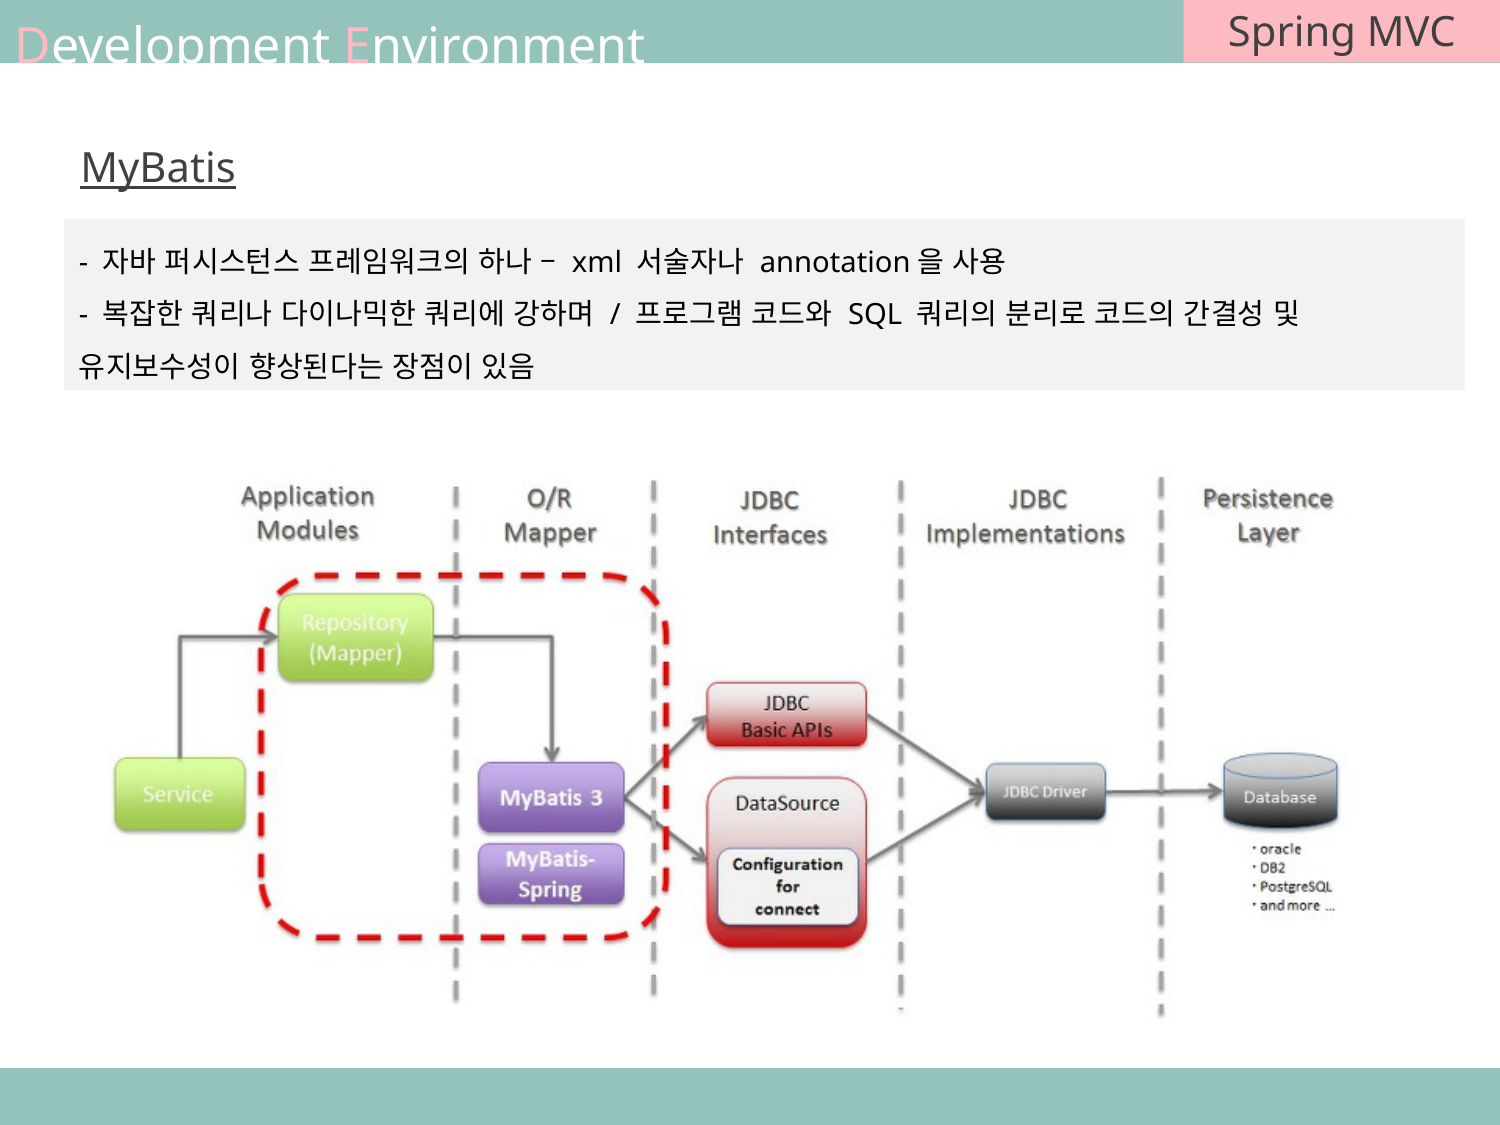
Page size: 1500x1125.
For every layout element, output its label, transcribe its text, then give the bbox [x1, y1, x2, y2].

text_box [0, 0, 1500, 65]
text_box [0, 1066, 1500, 1125]
text_box MyBatis [0, 133, 317, 199]
picture [109, 467, 1391, 1022]
text_box Spring MVC [1183, 0, 1500, 63]
text_box - 자바 퍼시스턴스 프레임워크의 하나 – xml 서술자나 annotation을 사용 - 복잡한 쿼리나 다이나믹한 쿼리에 강하며 / 프로그램 코드와 SQL 쿼리의 분리로 코드의 간결성 및 유지보수성이 향상된다는 장점이 있음 [64, 218, 1465, 391]
text_box Development Environment [0, 3, 956, 85]
